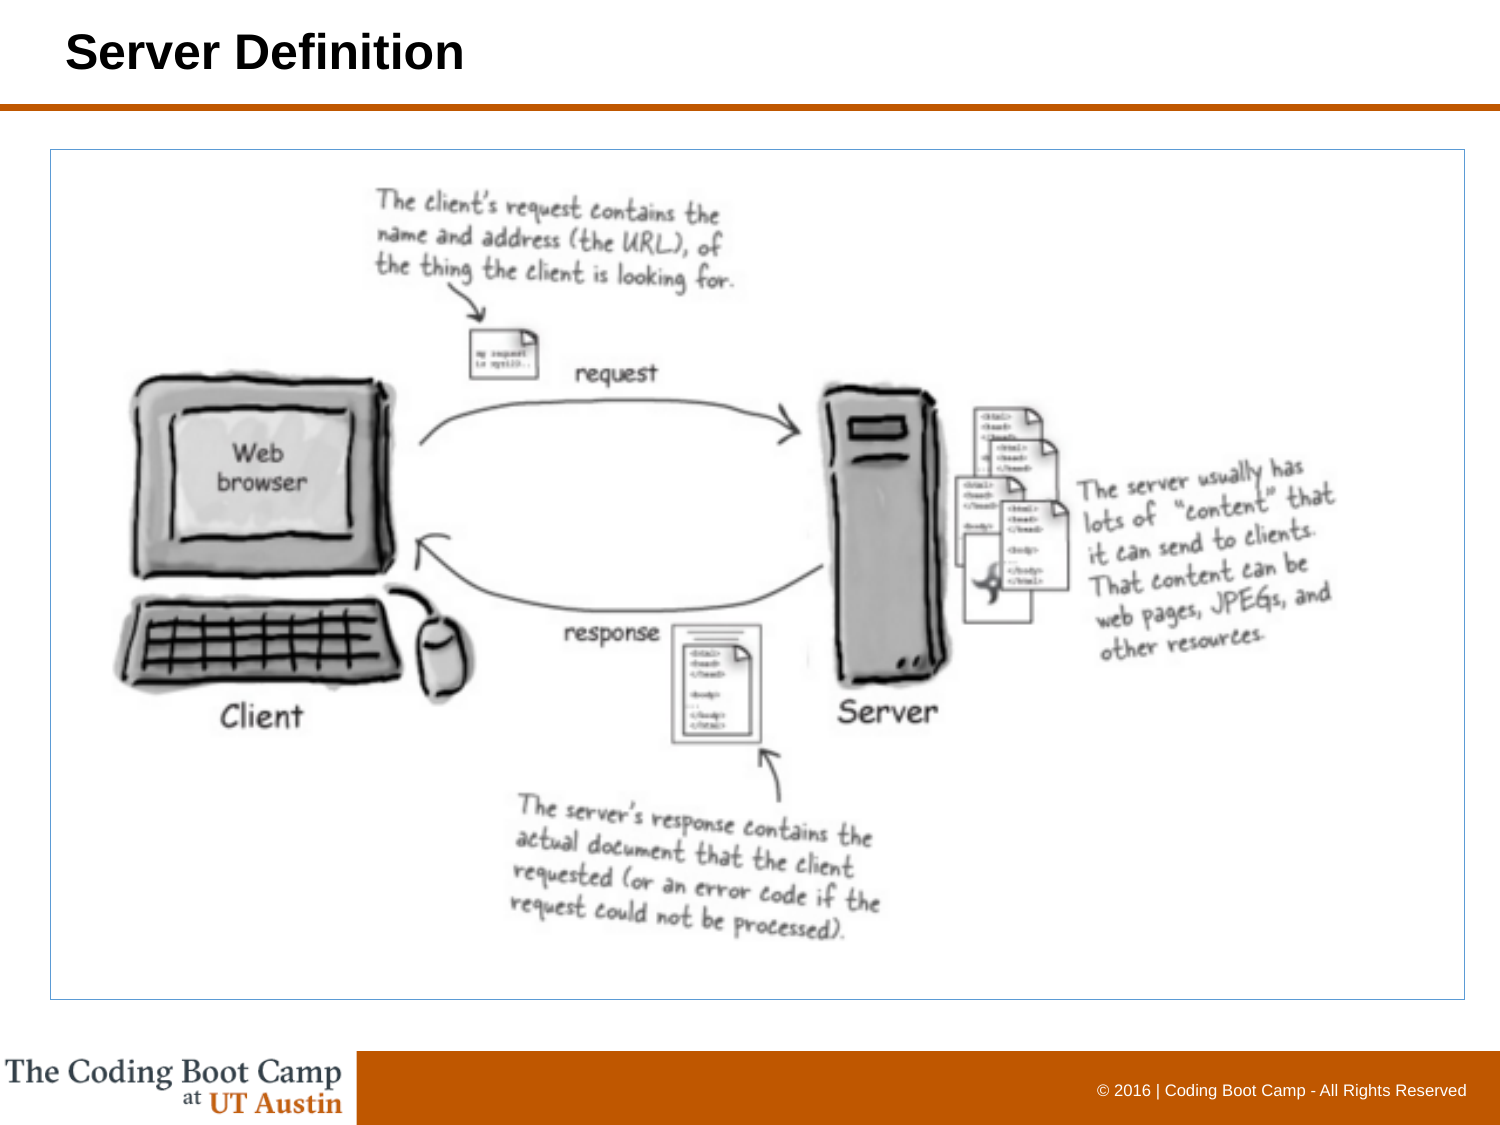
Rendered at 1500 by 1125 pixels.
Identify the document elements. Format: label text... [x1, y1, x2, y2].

picture [0, 1050, 357, 1125]
picture [49, 149, 1465, 1000]
title Server Definition [50, 0, 948, 108]
